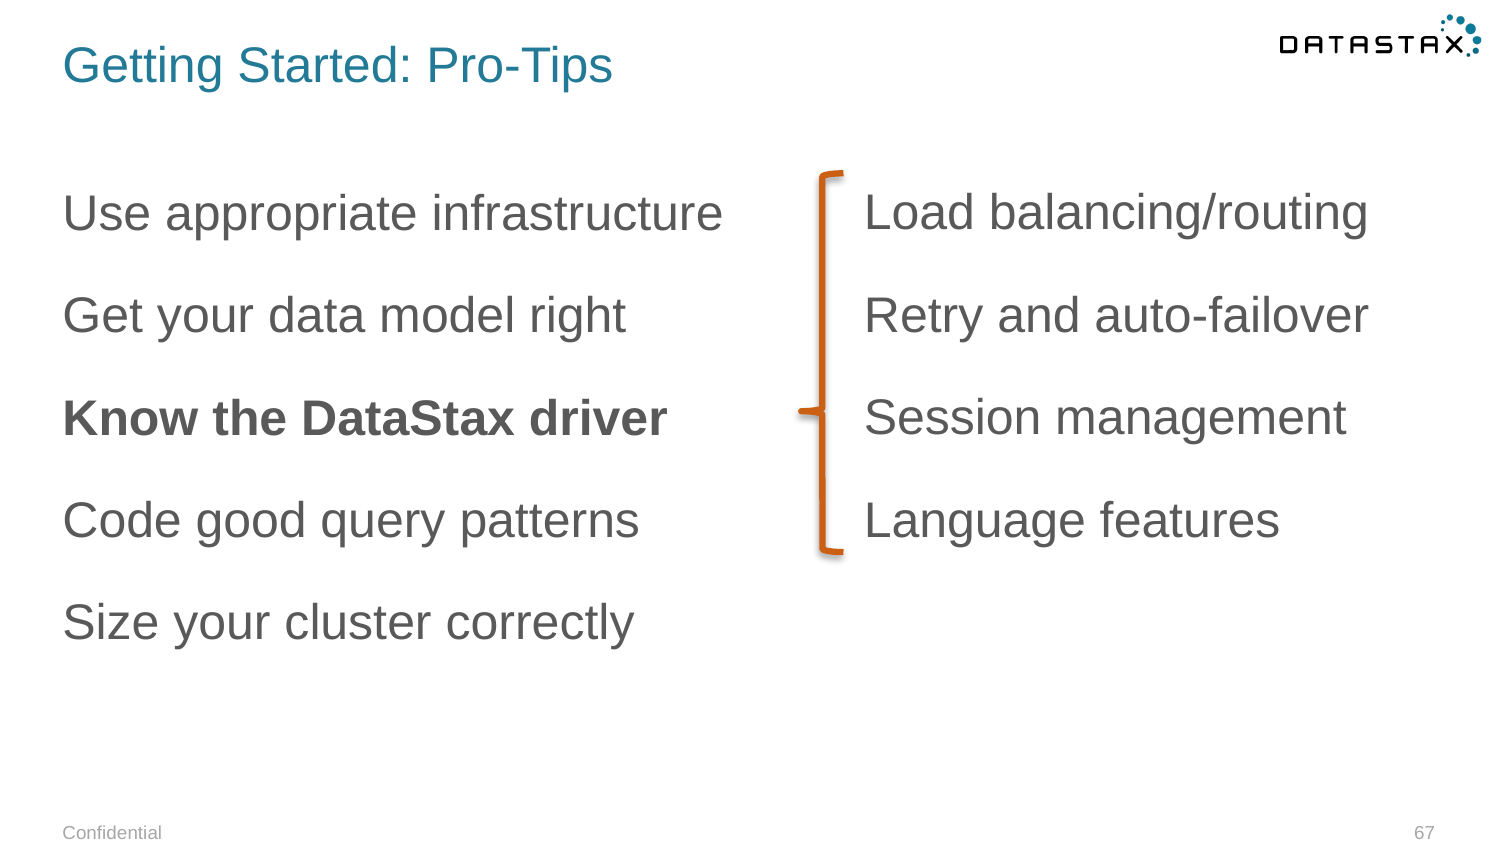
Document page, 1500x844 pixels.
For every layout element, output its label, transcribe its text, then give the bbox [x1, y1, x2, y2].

text_box Load balancing/routing Retry and auto-failover Session management Language features [863, 149, 1475, 751]
slide_number 67 [1110, 820, 1436, 844]
text_box [799, 171, 844, 554]
title Getting Started: Pro-Tips [62, 32, 1300, 94]
footer Confidential [62, 820, 638, 844]
picture [1273, 7, 1485, 70]
list Use appropriate infrastructure Get your data model right Know the DataStax driver Code good query patterns Size your cluster correctly [62, 150, 845, 803]
